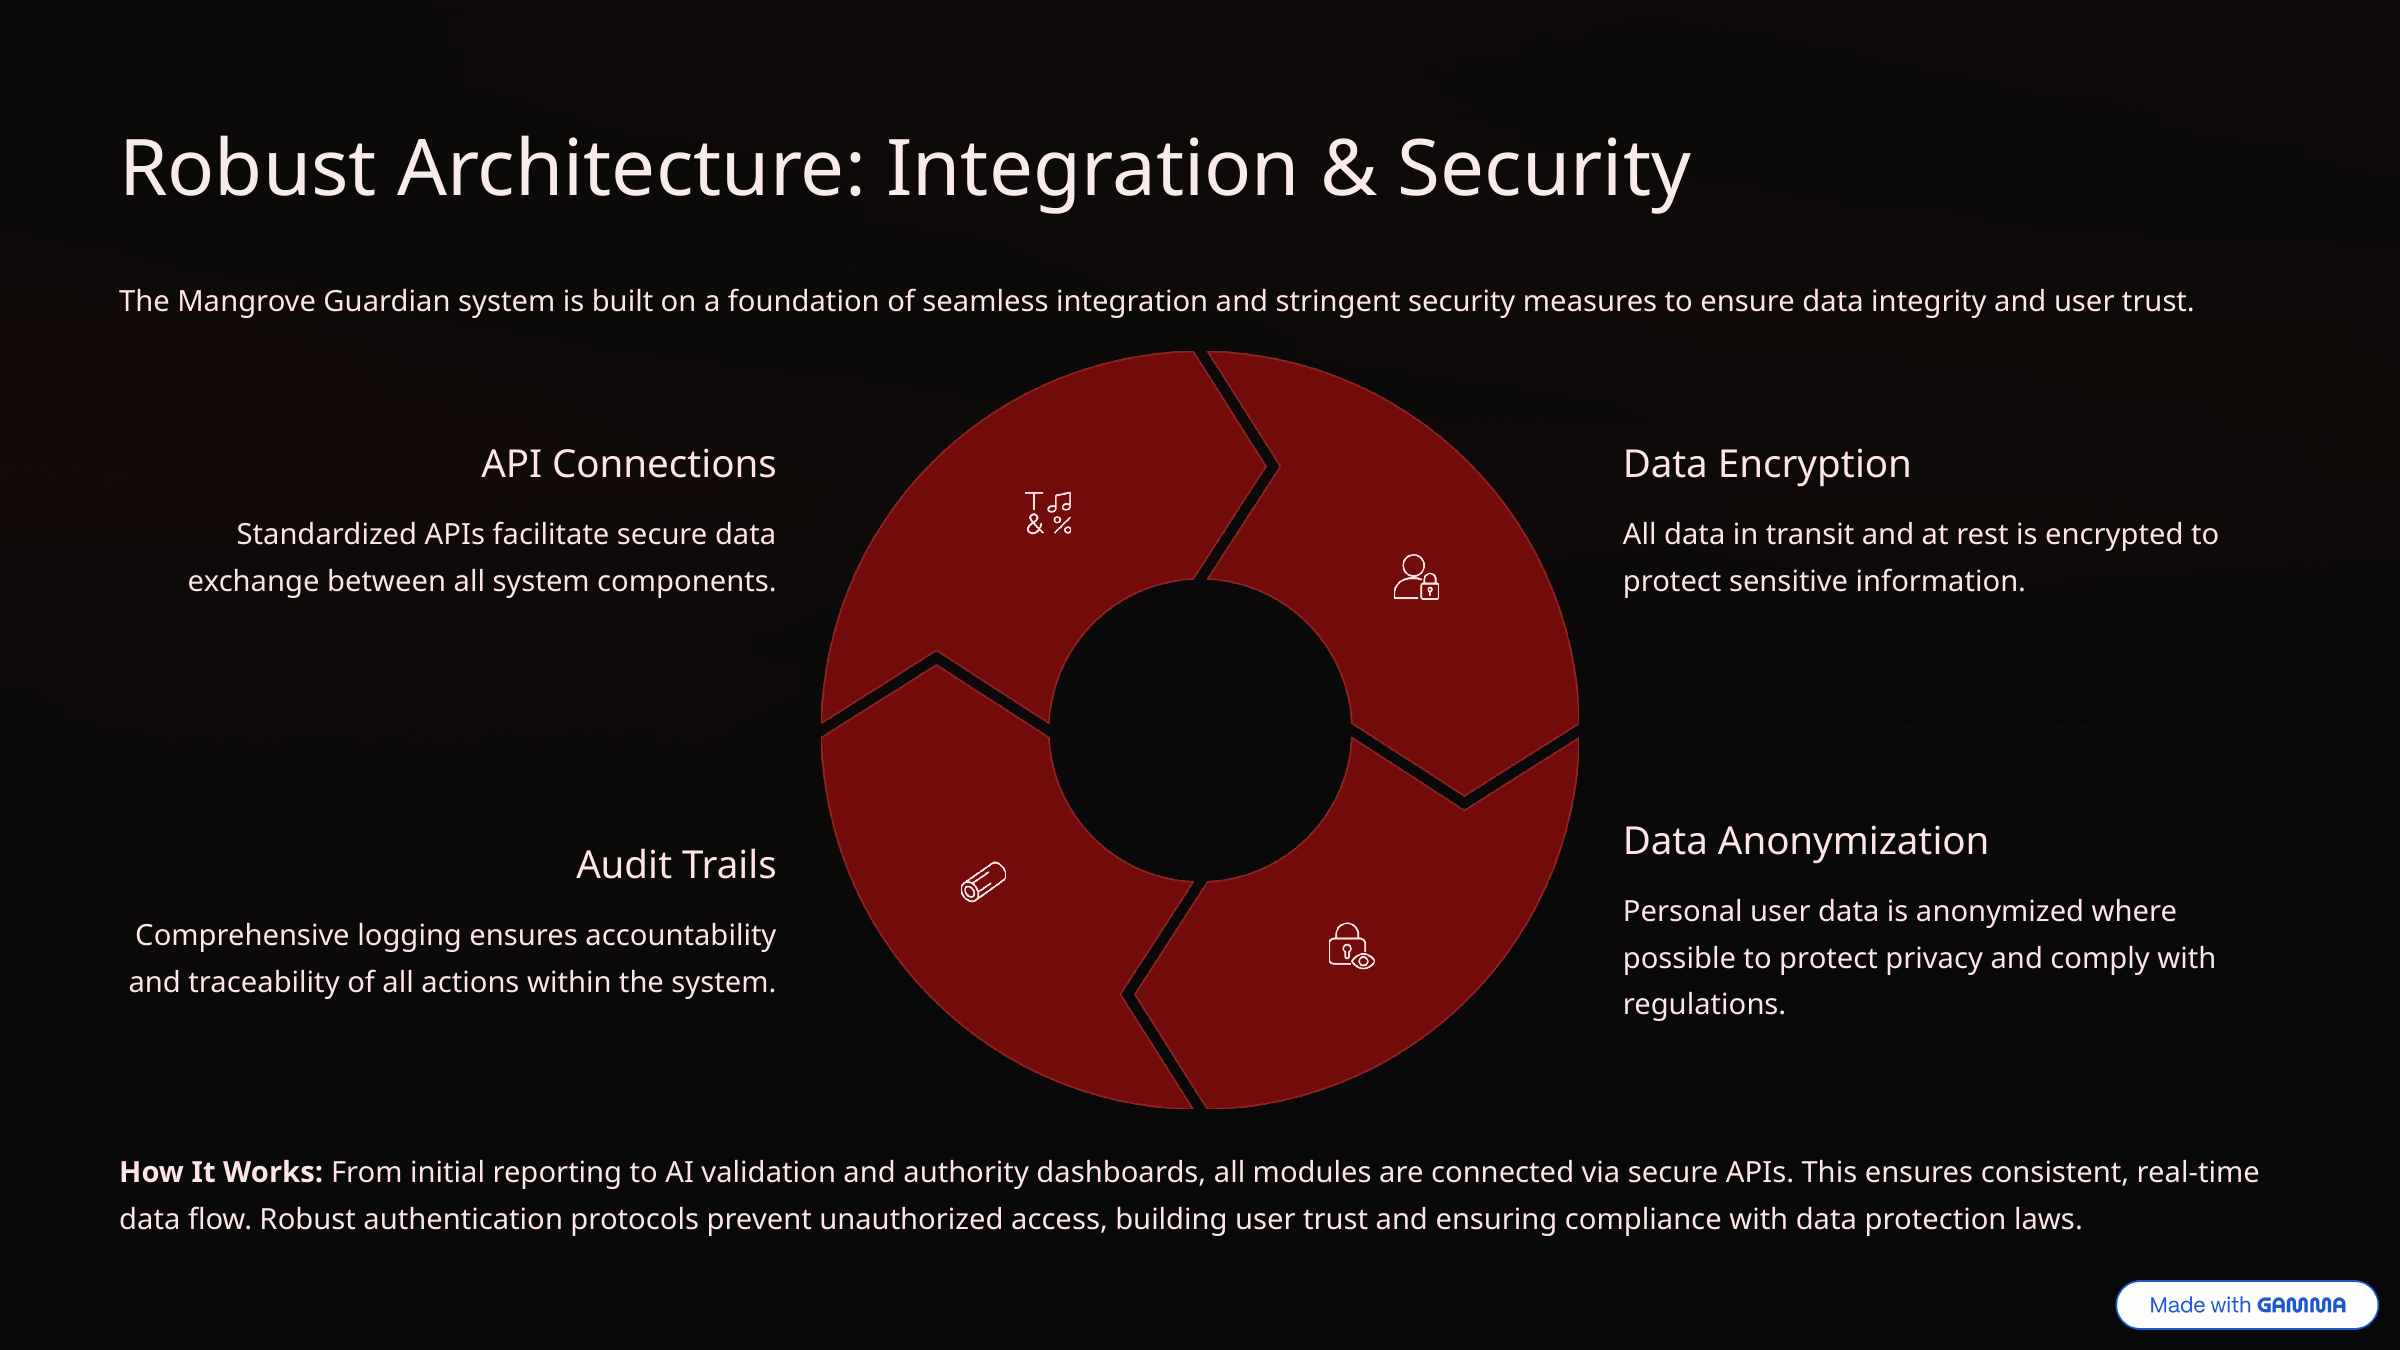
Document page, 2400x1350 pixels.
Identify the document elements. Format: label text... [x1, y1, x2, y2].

text_box Audit Trails [384, 837, 777, 887]
text_box Data Anonymization [1622, 813, 2094, 863]
text_box Data Encryption [1622, 436, 2016, 486]
text_box Robust Architecture: Integration & Security [119, 112, 2144, 211]
text_box How It Works: From initial reporting to AI validation and authority dashboards, all modules are connected via secure APIs. This ensures consistent, real-time data flow. Robust authentication protocols prevent unauthorized access, building user trust and ensuring compliance with data protection laws. [119, 1141, 2281, 1238]
text_box Personal user data is anonymized where possible to protect privacy and comply with regulations. [1622, 880, 2281, 1024]
text_box API Connections [377, 436, 777, 486]
text_box Standardized APIs facilitate secure data exchange between all system components. [119, 503, 777, 599]
text_box Comprehensive logging ensures accountability and traceability of all actions within the system. [119, 904, 777, 1000]
picture [821, 351, 1579, 1109]
picture [2106, 1271, 2389, 1339]
text_box The Mangrove Guardian system is built on a foundation of seamless integration and stringent security measures to ensure data integrity and user trust. [119, 270, 2281, 319]
text_box All data in transit and at rest is encrypted to protect sensitive information. [1622, 503, 2281, 599]
